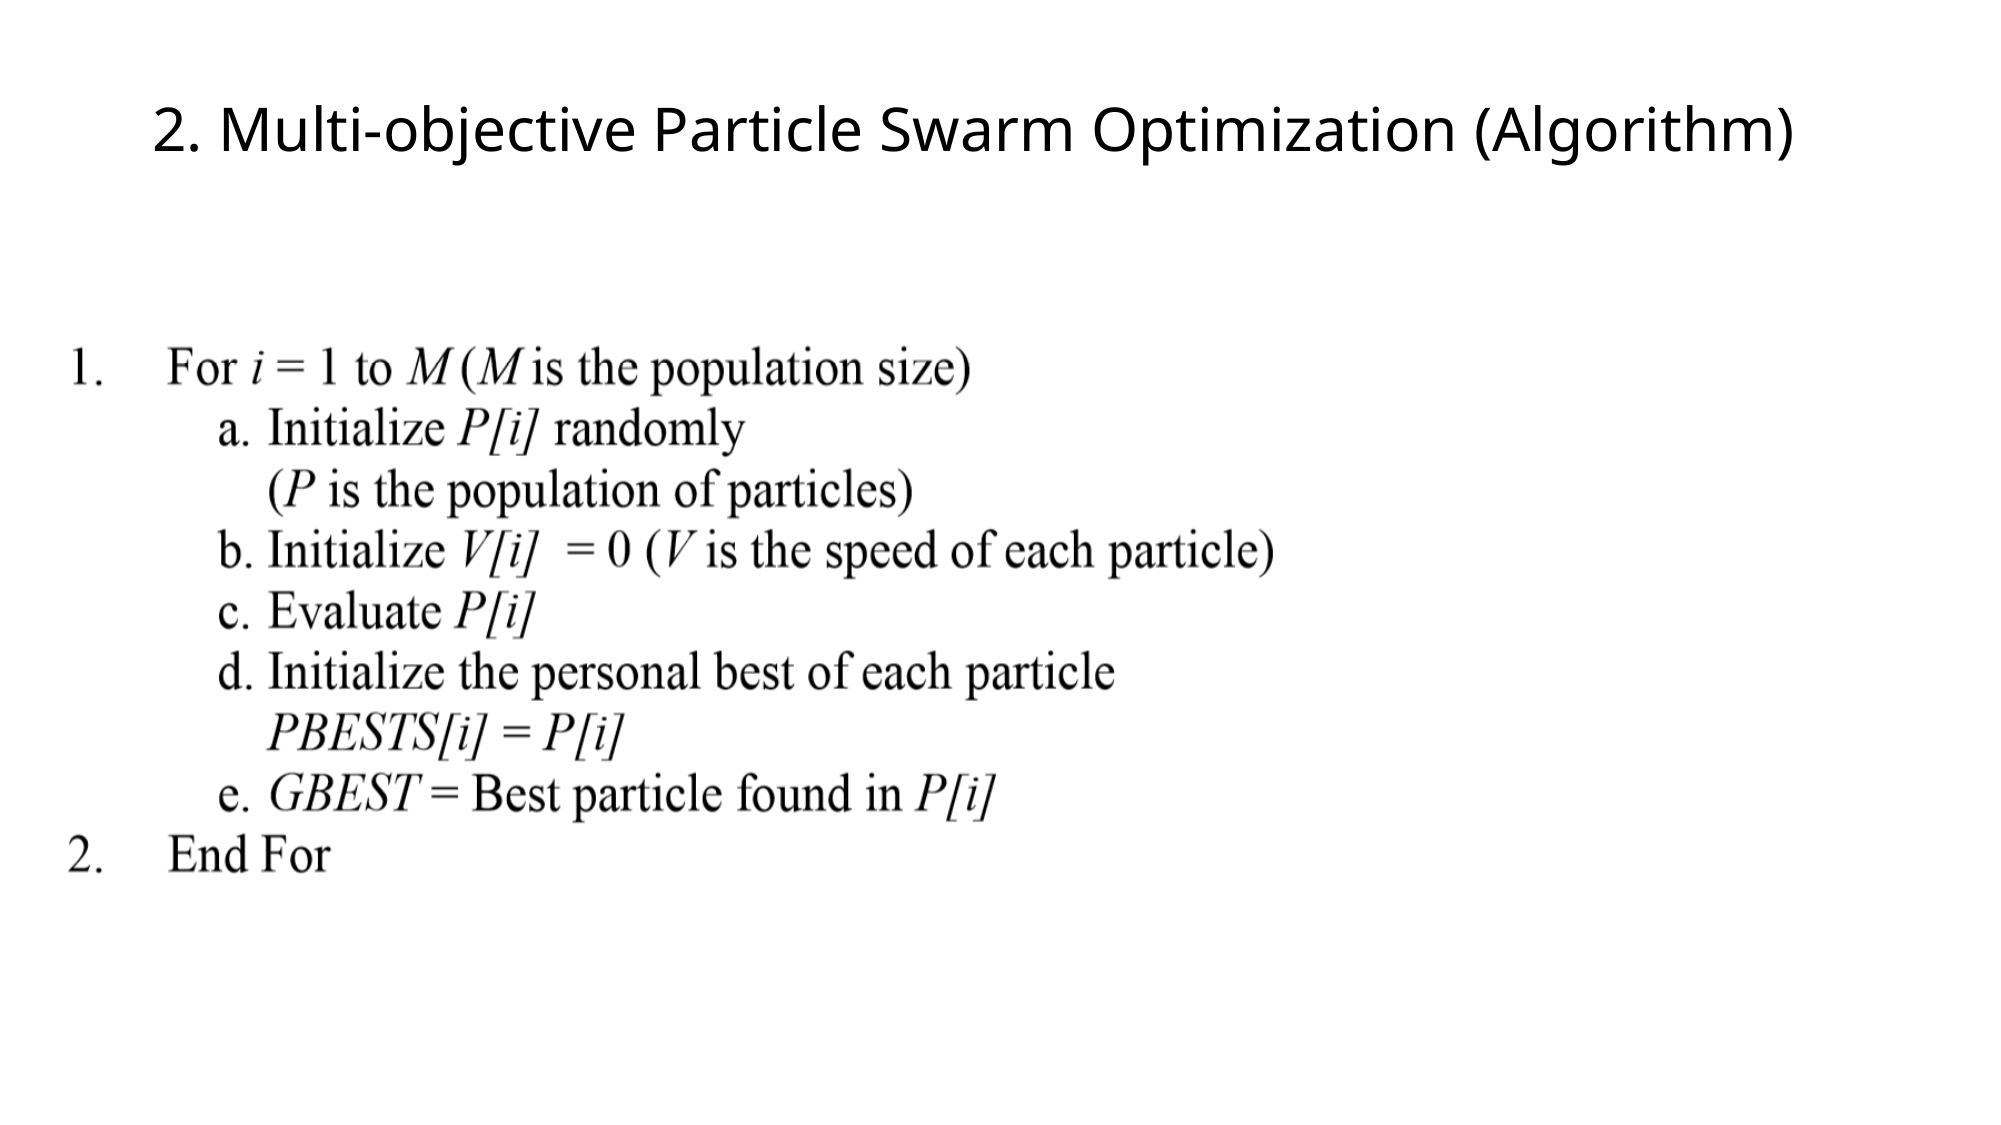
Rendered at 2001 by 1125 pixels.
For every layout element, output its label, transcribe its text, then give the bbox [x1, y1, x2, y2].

picture [39, 323, 1363, 881]
title 2. Multi-objective Particle Swarm Optimization (Algorithm) [137, 59, 1863, 278]
